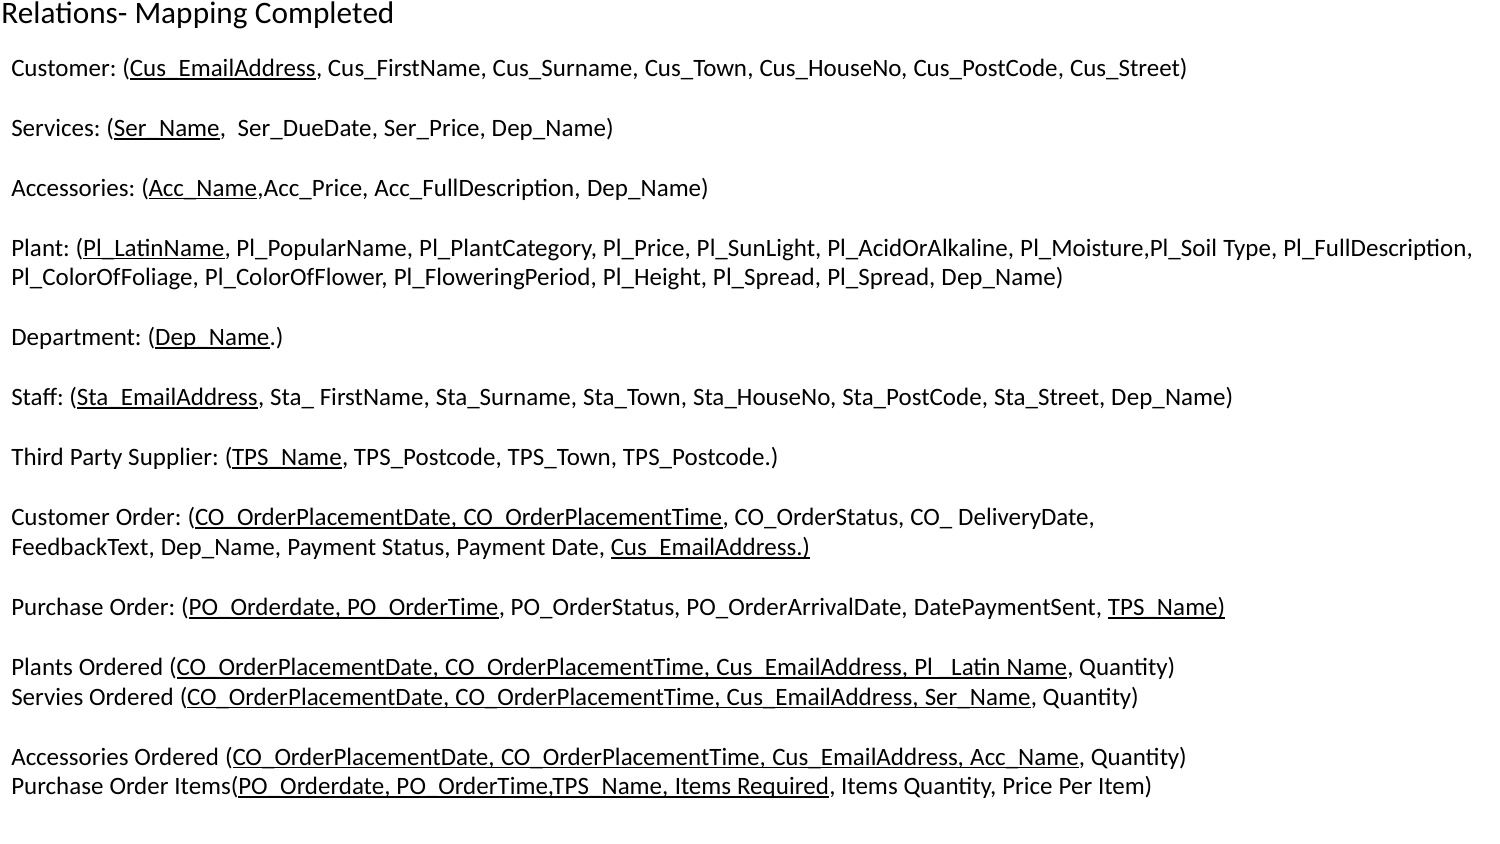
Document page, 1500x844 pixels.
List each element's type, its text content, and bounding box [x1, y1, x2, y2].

text_box Customer: (Cus_EmailAddress, Cus_FirstName, Cus_Surname, Cus_Town, Cus_HouseNo, Cus_PostCode, Cus_Street) Services: (Ser_Name, Ser_DueDate, Ser_Price, Dep_Name) Accessories: (Acc_Name,Acc_Price, Acc_FullDescription, Dep_Name) Plant: (Pl_LatinName, Pl_PopularName, Pl_PlantCategory, Pl_Price, Pl_SunLight, Pl_AcidOrAlkaline, Pl_Moisture,Pl_Soil Type, Pl_FullDescription, Pl_ColorOfFoliage, Pl_ColorOfFlower, Pl_FloweringPeriod, Pl_Height, Pl_Spread, Pl_Spread, Dep_Name) Department: (Dep_Name.) Staff: (Sta_EmailAddress, Sta_ FirstName, Sta_Surname, Sta_Town, Sta_HouseNo, Sta_PostCode, Sta_Street, Dep_Name) Third Party Supplier: (TPS_Name, TPS_Postcode, TPS_Town, TPS_Postcode.) Customer Order: (CO_OrderPlacementDate, CO_OrderPlacementTime, CO_OrderStatus, CO_ DeliveryDate, FeedbackText, Dep_Name, Payment Status, Payment Date, Cus_EmailAddress.) Purchase Order: (PO_Orderdate, PO_OrderTime, PO_OrderStatus, PO_OrderArrivalDate, DatePaymentSent, TPS_Name) Plants Ordered (CO_OrderPlacementDate, CO_OrderPlacementTime, Cus_EmailAddress, Pl _Latin Name, Quantity) Servies Ordered (CO_OrderPlacementDate, CO_OrderPlacementTime, Cus_EmailAddress, Ser_Name, Quantity) Accessories Ordered (CO_OrderPlacementDate, CO_OrderPlacementTime, Cus_EmailAddress, Acc_Name, Quantity) Purchase Order Items(PO_Orderdate, PO_OrderTime,TPS_Name, Items Required, Items Quantity, Price Per Item) [0, 45, 1493, 844]
title Relations- Mapping Completed [0, 0, 845, 45]
